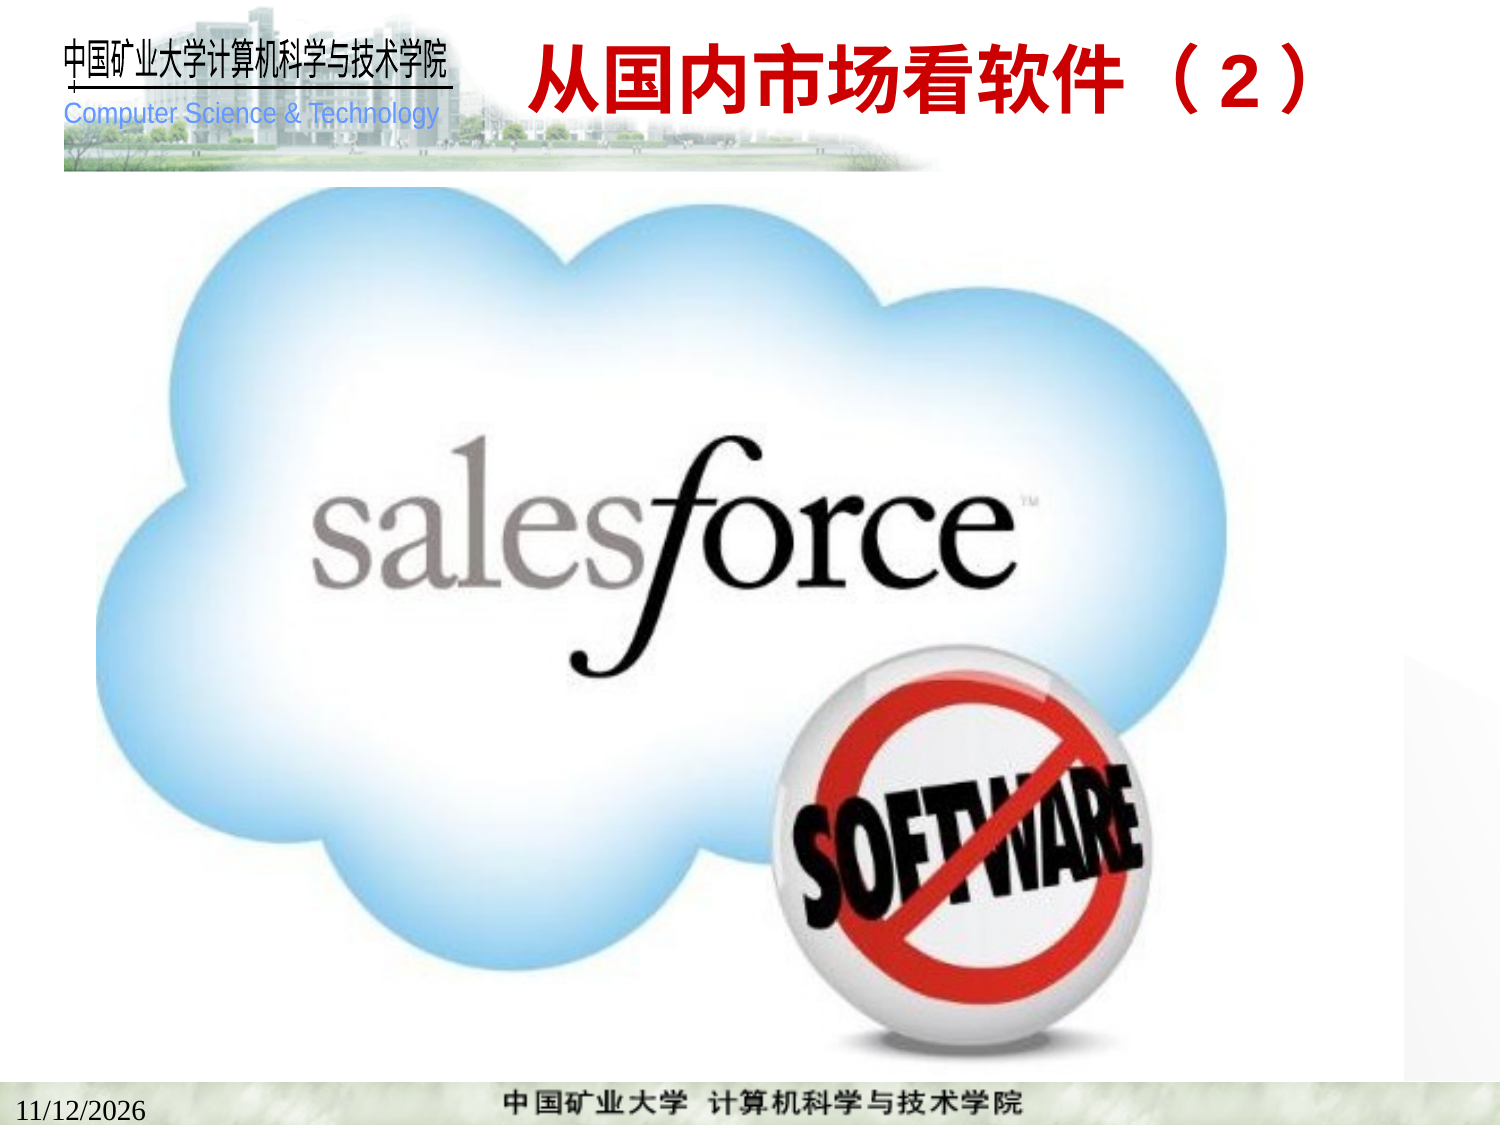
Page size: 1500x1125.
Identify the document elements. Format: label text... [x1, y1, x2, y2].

title 从国内市场看软件（2） [478, 14, 1402, 141]
slide_number [0, 1083, 313, 1125]
picture [67, 50, 73, 60]
picture [76, 50, 82, 60]
picture [0, 187, 1404, 1125]
picture [64, 0, 954, 175]
slide_number [1364, 1082, 1500, 1125]
